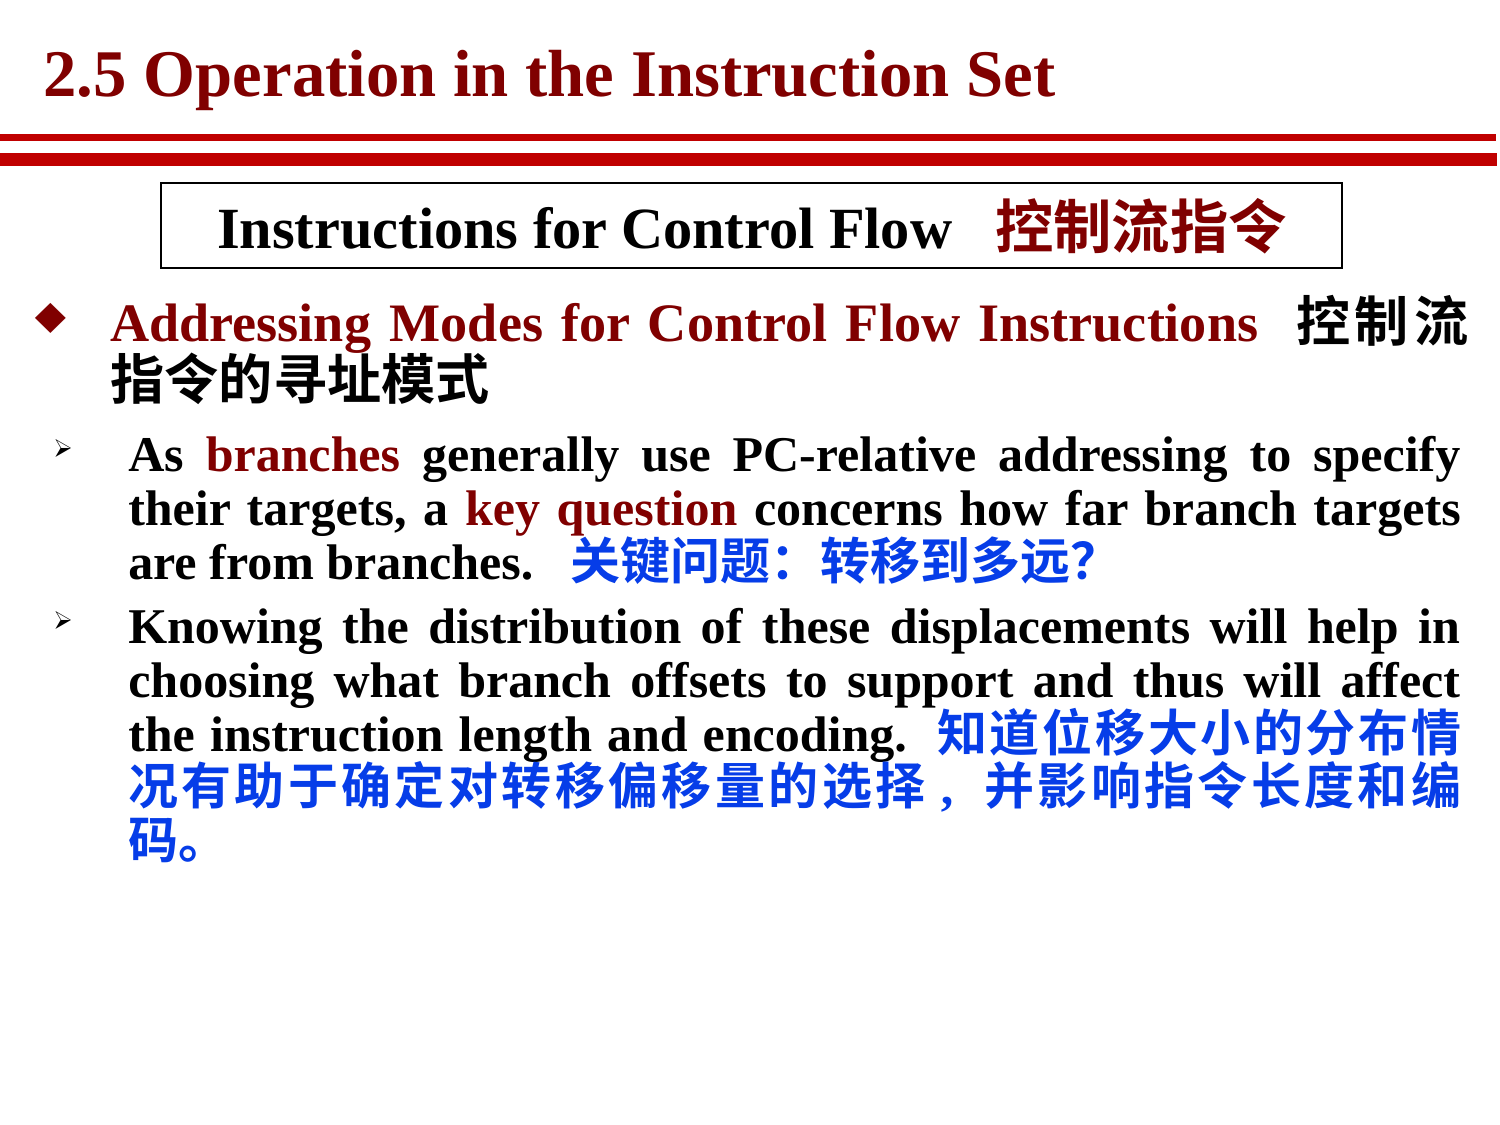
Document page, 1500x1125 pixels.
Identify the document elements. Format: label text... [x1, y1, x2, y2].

text_box Instructions for Control Flow 控制流指令 [161, 182, 1343, 269]
text_box As branches generally use PC-relative addressing to specify their targets, a key question concerns how far branch targets are from branches. 关键问题：转移到多远？ Knowing the distribution of these displacements will help in choosing what branch offsets to support and thus will affect the instruction length and encoding. 知道位移大小的分布情况有助于确定对转移偏移量的选择, 并影响指令长度和编码。 [38, 420, 1476, 942]
title 2.5 Operation in the Instruction Set [33, 36, 1096, 116]
text_box Addressing Modes for Control Flow Instructions 控制流指令的寻址模式 [20, 286, 1484, 419]
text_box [0, 137, 1498, 160]
